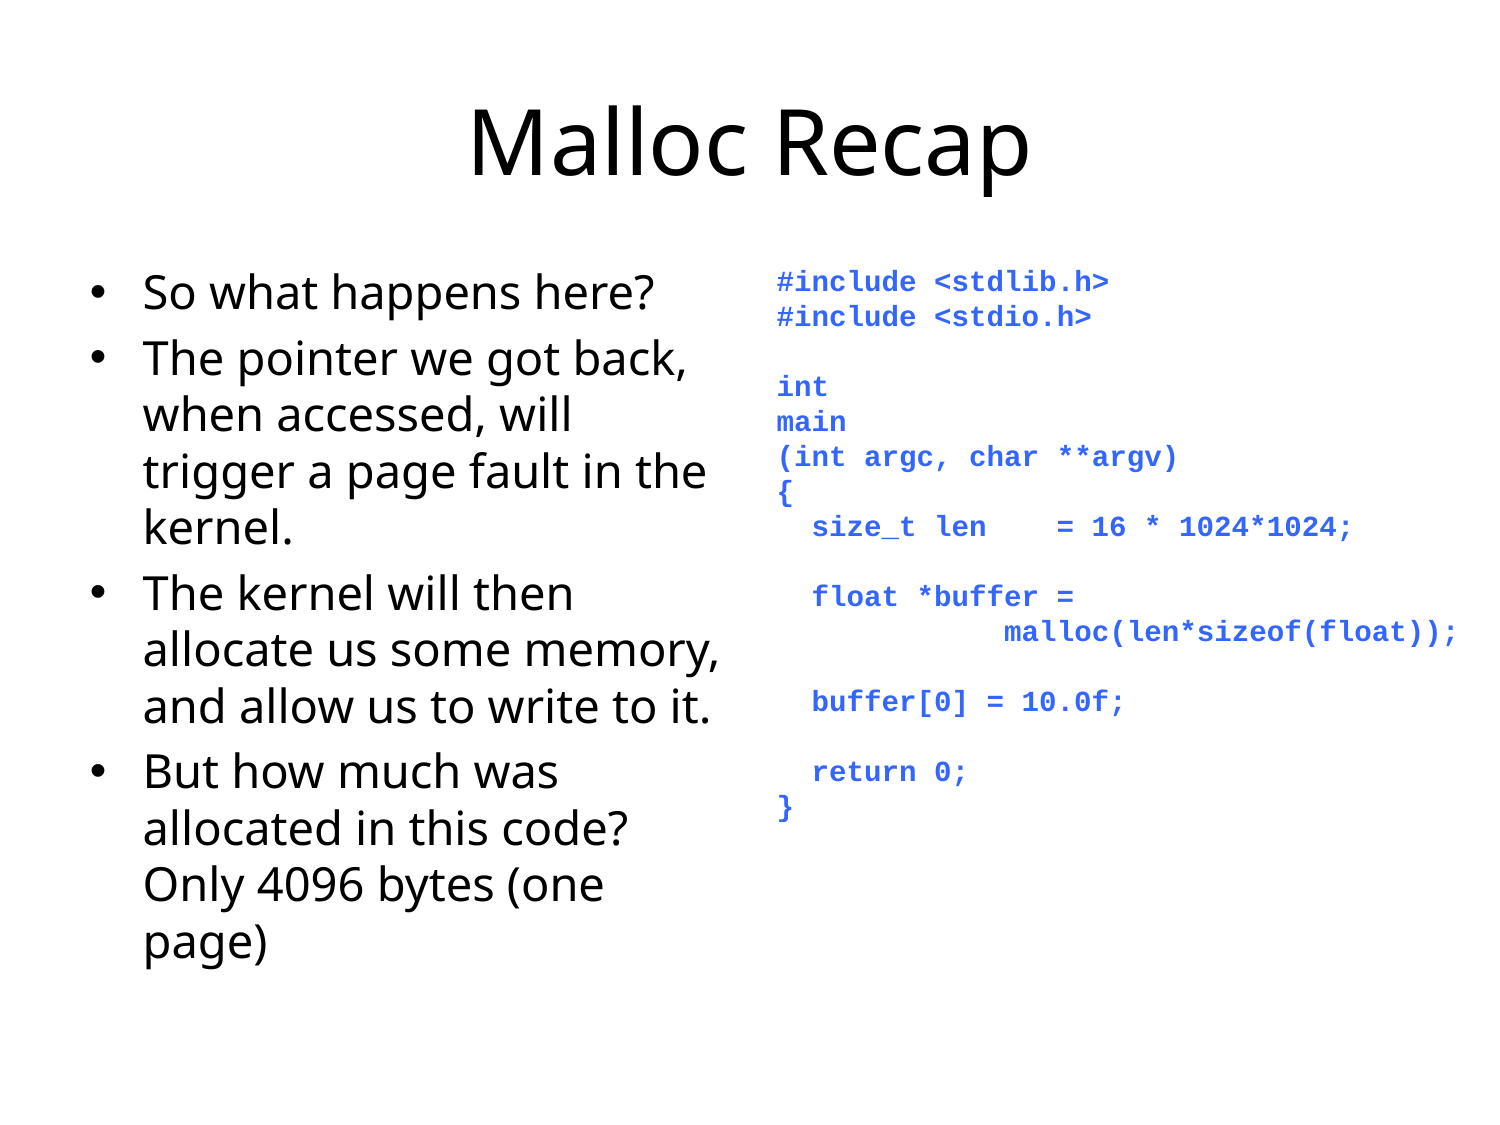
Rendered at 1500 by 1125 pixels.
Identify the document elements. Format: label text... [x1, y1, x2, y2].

text_box #include <stdlib.h> #include <stdio.h> int main (int argc, char **argv) { size_t len = 16 * 1024*1024; float *buffer = malloc(len*sizeof(float)); buffer[0] = 10.0f; return 0; } [761, 255, 1483, 865]
text_box Malloc Recap [74, 45, 1425, 233]
text_box So what happens here? The pointer we got back, when accessed, will trigger a page fault in the kernel. The kernel will then allocate us some memory, and allow us to write to it. But how much was allocated in this code? Only 4096 bytes (one page) [75, 255, 738, 1005]
